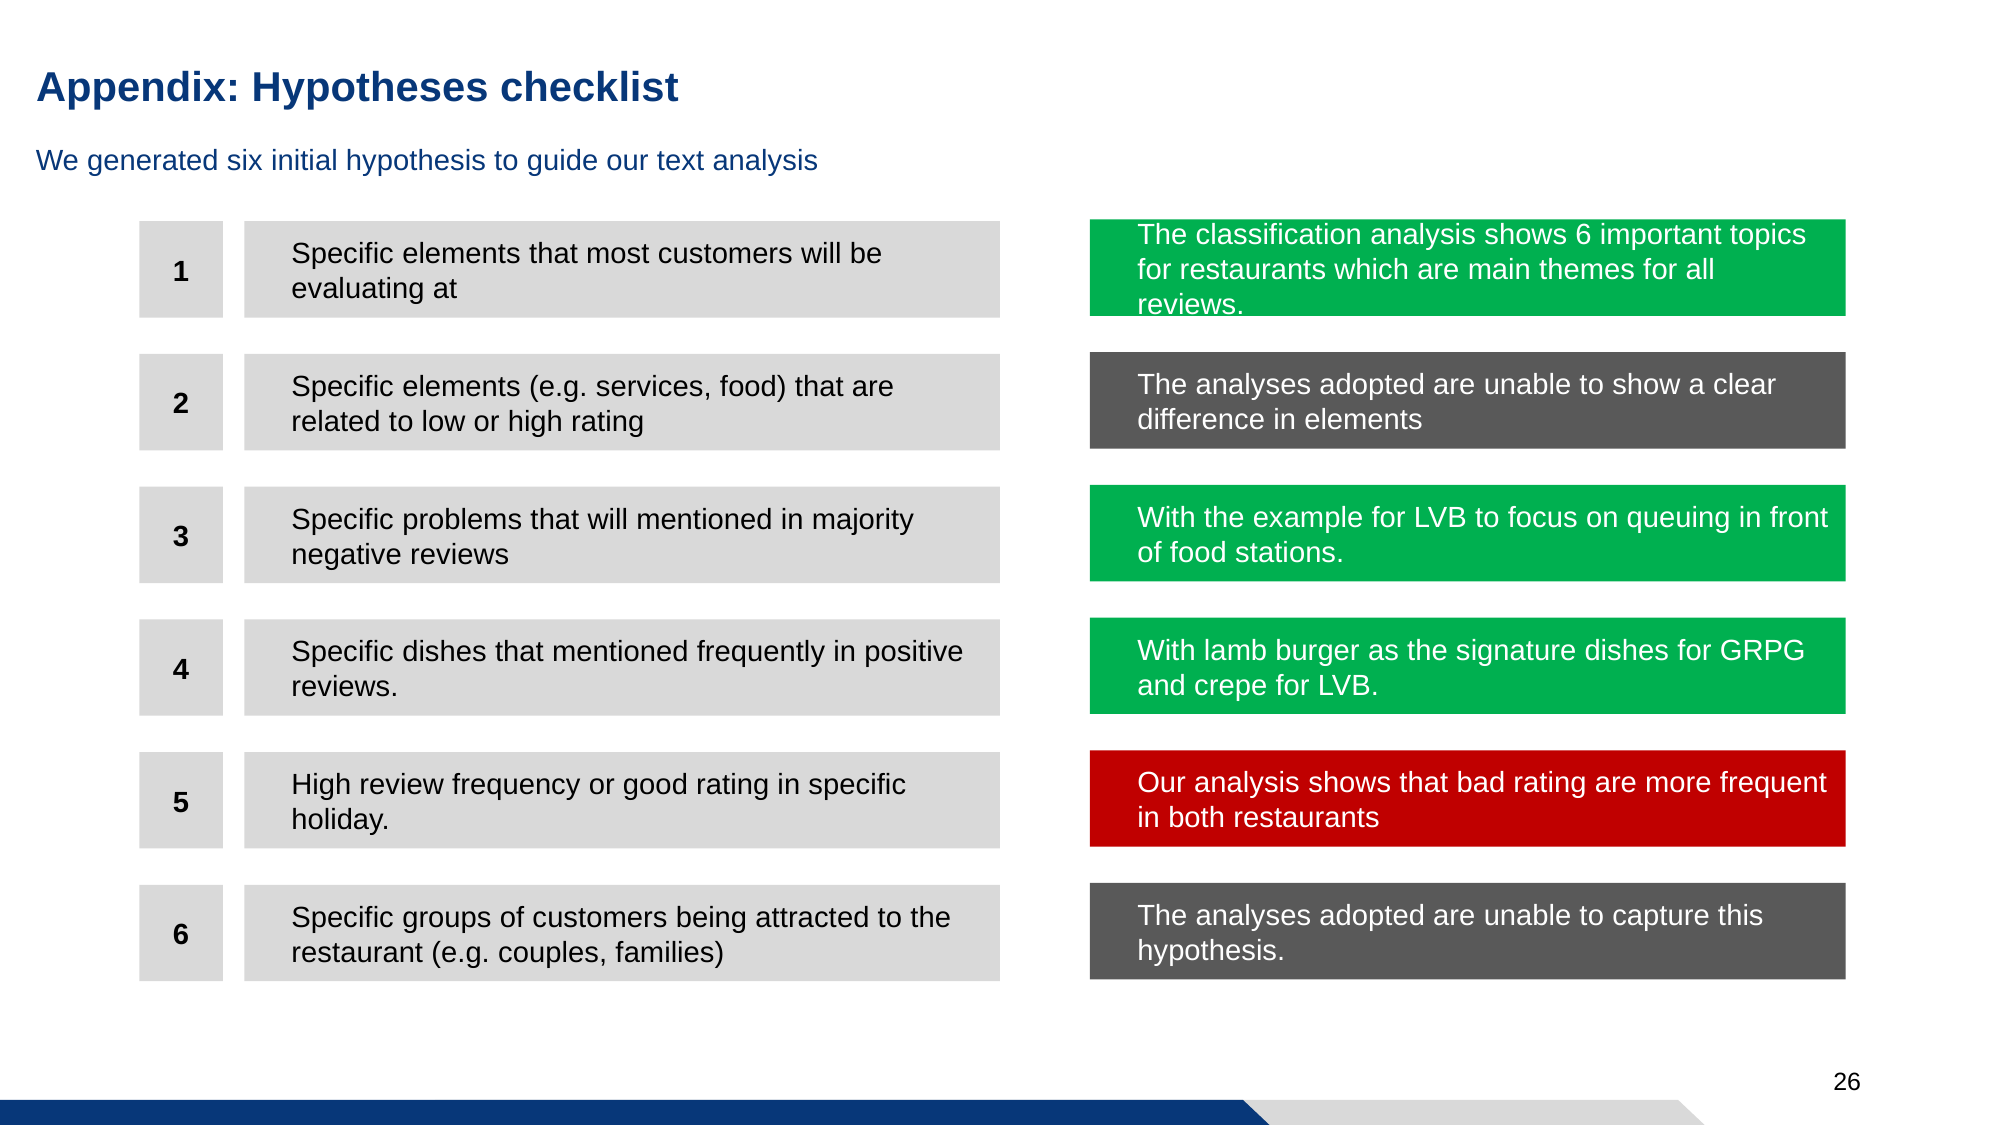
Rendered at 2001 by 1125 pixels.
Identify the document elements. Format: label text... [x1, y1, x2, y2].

text_box With the example for LVB to focus on queuing in front of food stations. [1088, 483, 1848, 583]
text_box Specific elements (e.g. services, food) that are related to low or high rating [242, 352, 1002, 452]
text_box 3 [137, 485, 225, 585]
text_box Our analysis shows that bad rating are more frequent in both restaurants [1088, 748, 1848, 849]
text_box With lamb burger as the signature dishes for GRPG and crepe for LVB. [1088, 616, 1848, 716]
title Appendix: Hypotheses checklist [21, 47, 1490, 128]
text_box Specific problems that will mentioned in majority negative reviews [242, 485, 1002, 585]
text_box 1 [137, 219, 225, 320]
text_box 5 [137, 750, 225, 851]
text_box The analyses adopted are unable to show a clear difference in elements [1088, 350, 1848, 451]
text_box Specific groups of customers being attracted to the restaurant (e.g. couples, families) [242, 883, 1002, 983]
text_box Specific elements that most customers will be evaluating at [242, 219, 1002, 320]
list We generated six initial hypothesis to guide our text analysis [21, 128, 1751, 190]
text_box The analyses adopted are unable to capture this hypothesis. [1088, 881, 1848, 981]
text_box The classification analysis shows 6 important topics for restaurants which are main themes for all reviews. [1088, 217, 1848, 318]
text_box 6 [137, 883, 225, 983]
text_box 2 [137, 352, 225, 452]
text_box High review frequency or good rating in specific holiday. [242, 750, 1002, 851]
slide_number 26 [1818, 1058, 1956, 1104]
text_box 4 [137, 617, 225, 718]
text_box Specific dishes that mentioned frequently in positive reviews. [242, 617, 1002, 718]
